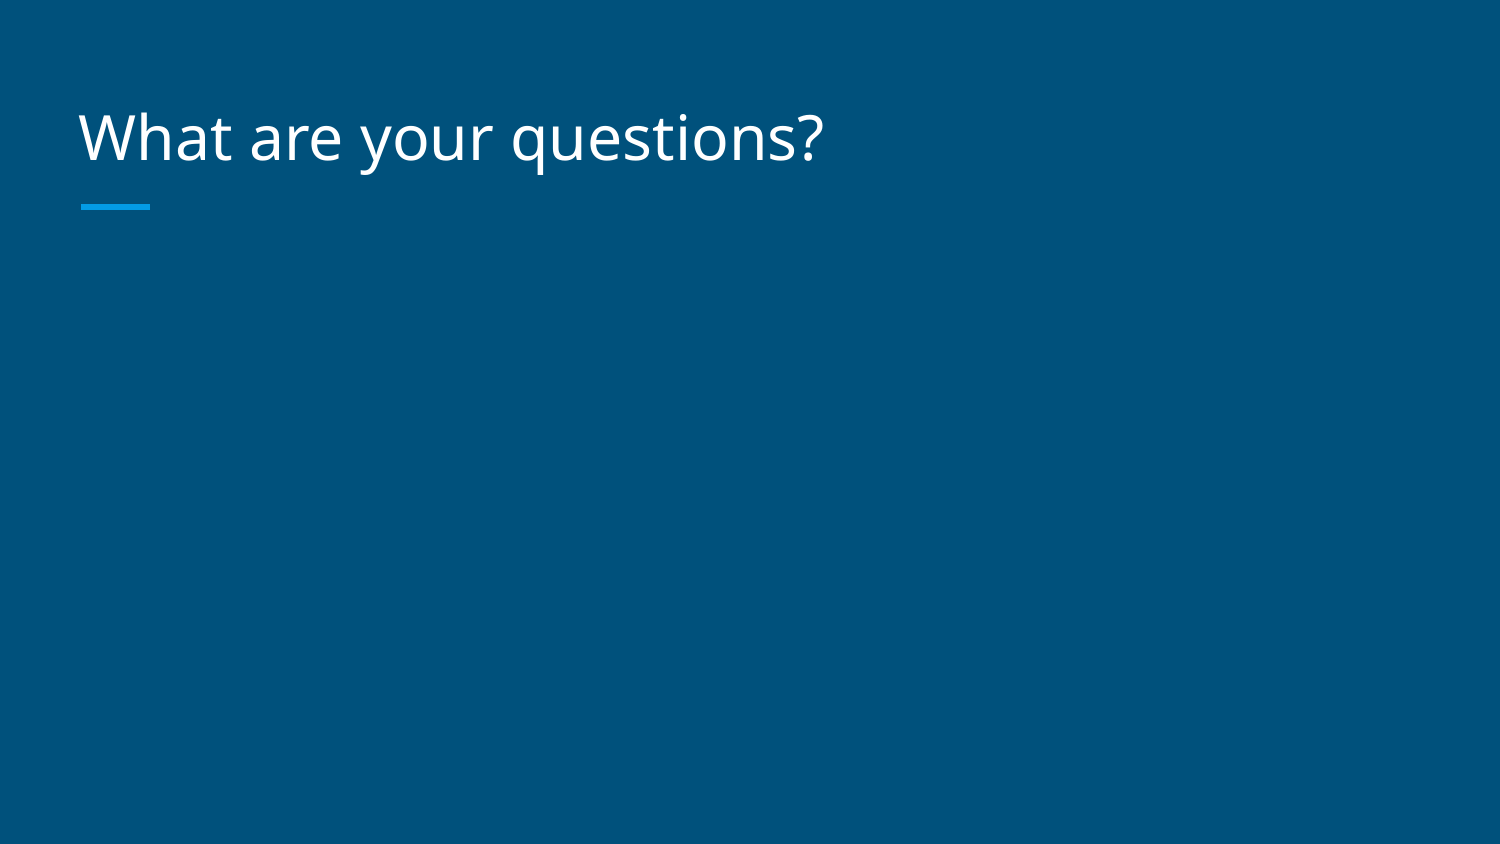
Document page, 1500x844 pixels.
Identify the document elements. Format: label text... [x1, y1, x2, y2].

title What are your questions? [63, 75, 1437, 188]
